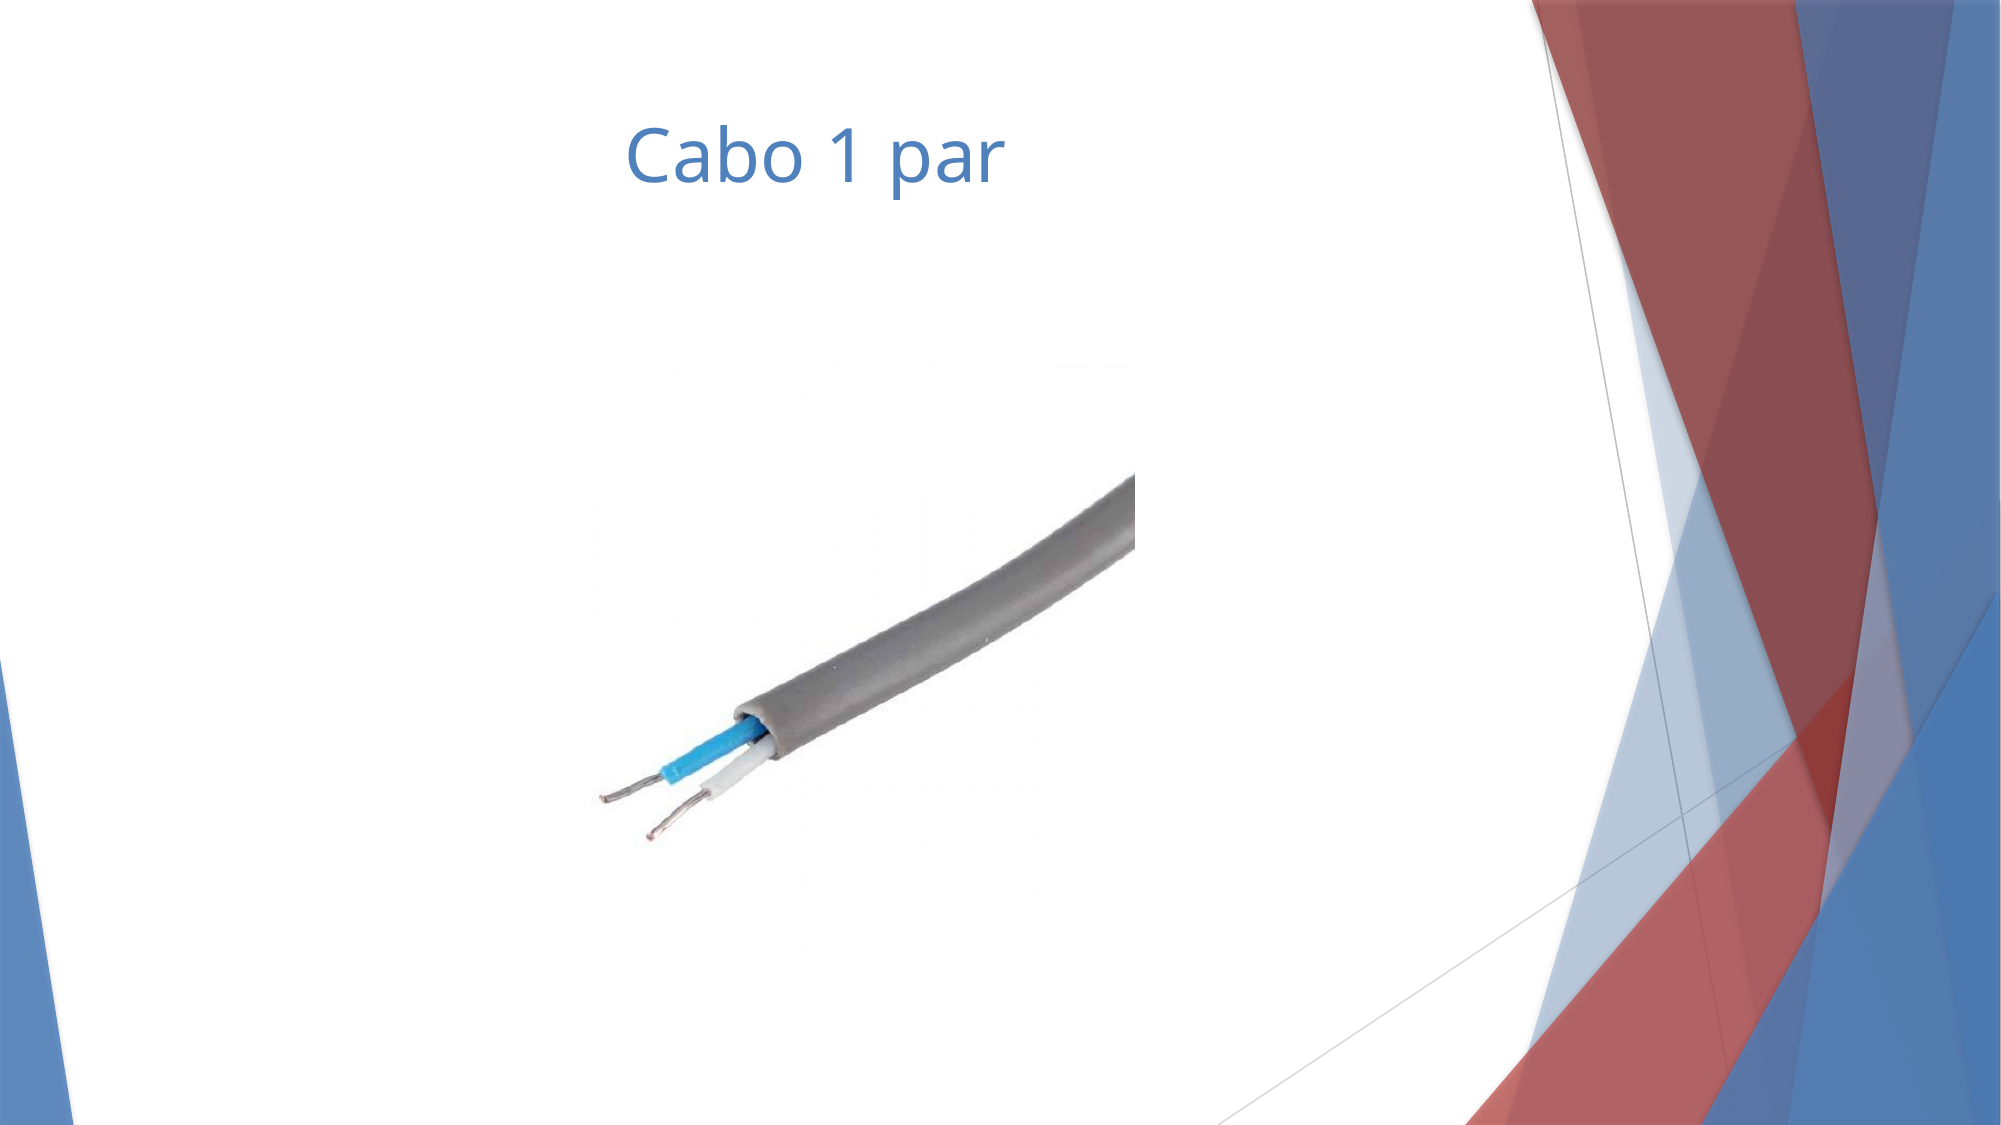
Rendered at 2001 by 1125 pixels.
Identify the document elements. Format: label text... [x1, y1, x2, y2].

title Cabo 1 par [111, 99, 1522, 317]
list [497, 353, 1136, 992]
